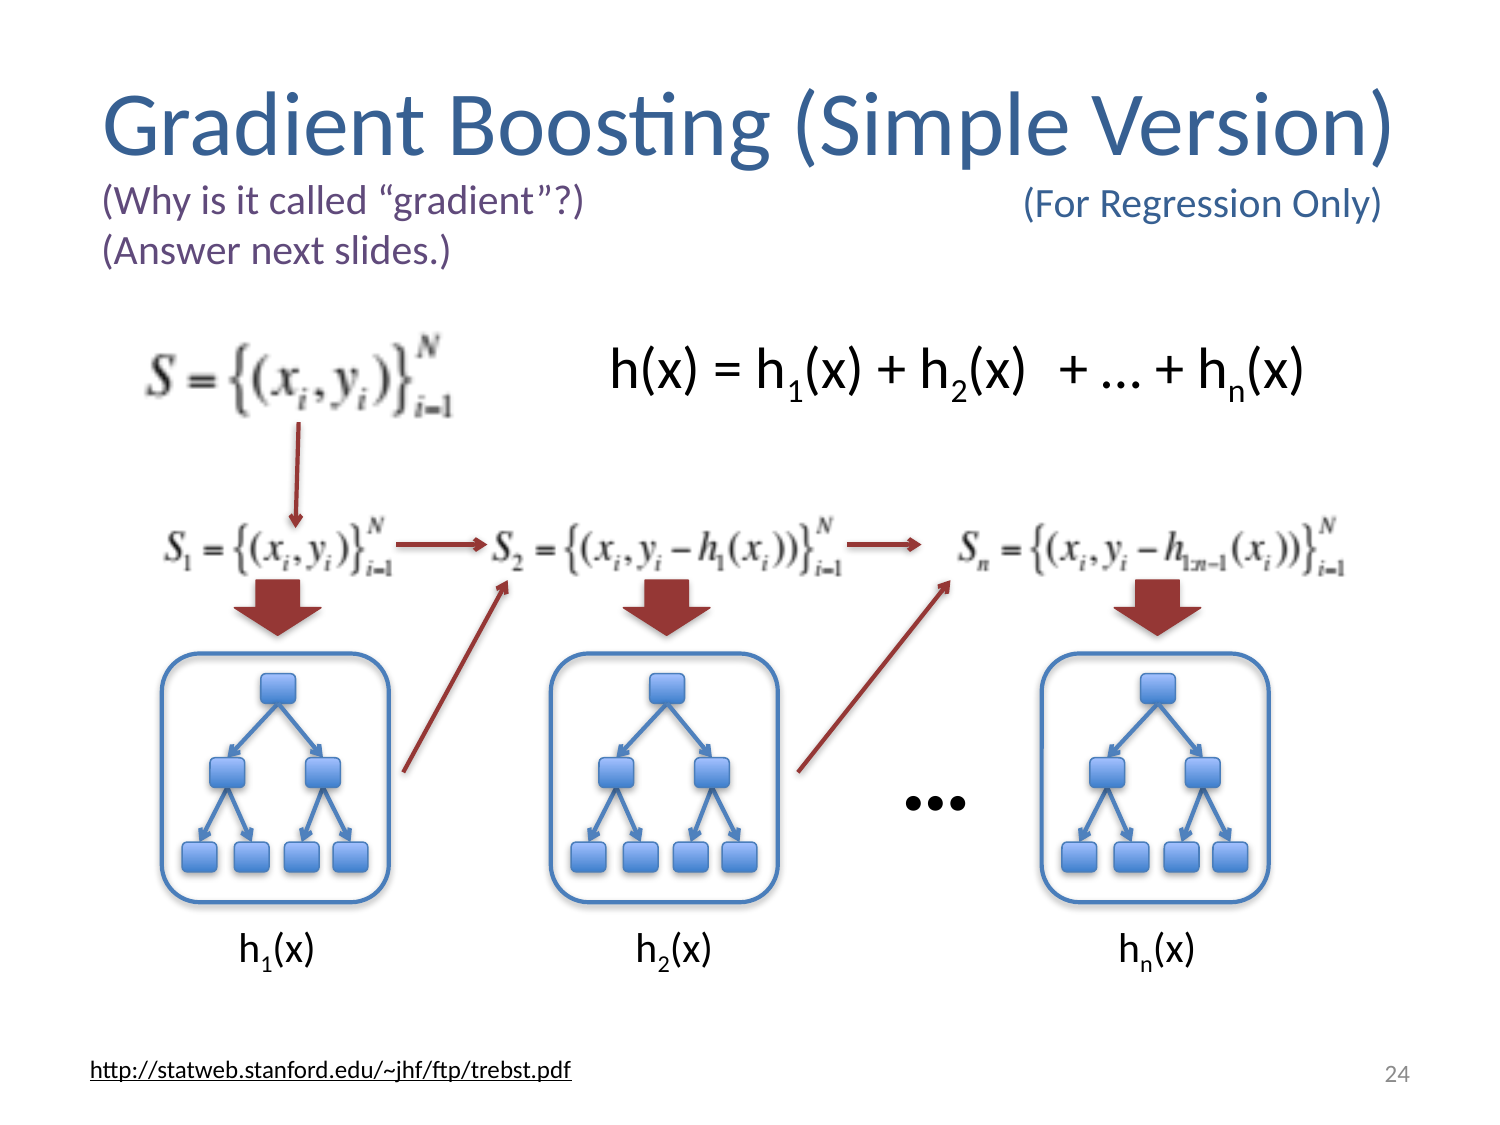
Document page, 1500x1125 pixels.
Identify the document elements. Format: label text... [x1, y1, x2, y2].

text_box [295, 421, 299, 529]
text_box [159, 508, 397, 581]
text_box h1(x) [223, 913, 332, 985]
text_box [953, 508, 1350, 581]
text_box http://statweb.stanford.edu/~jhf/ftp/trebst.pdf [75, 1045, 995, 1091]
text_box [139, 322, 458, 423]
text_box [797, 579, 951, 773]
text_box (For Regression Only) [1007, 168, 1399, 233]
title Gradient Boosting (Simple Version) [75, 25, 1425, 213]
text_box h(x) = h1(x) [594, 322, 863, 417]
text_box h2(x) [620, 913, 729, 985]
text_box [487, 508, 848, 581]
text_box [161, 653, 390, 903]
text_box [402, 579, 508, 773]
text_box + h2(x) [863, 322, 1044, 417]
text_box (Why is it called “gradient”?) (Answer next slides.) [86, 165, 610, 281]
text_box [622, 589, 711, 636]
table_cell +1 [292, 508, 301, 533]
text_box [1113, 589, 1202, 636]
text_box … [885, 702, 987, 838]
text_box + … + hn(x) [1044, 322, 1322, 417]
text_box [1041, 653, 1269, 903]
slide_number 24 [1074, 1042, 1425, 1103]
text_box [233, 589, 322, 636]
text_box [550, 653, 779, 903]
text_box hn(x) [1103, 913, 1212, 985]
